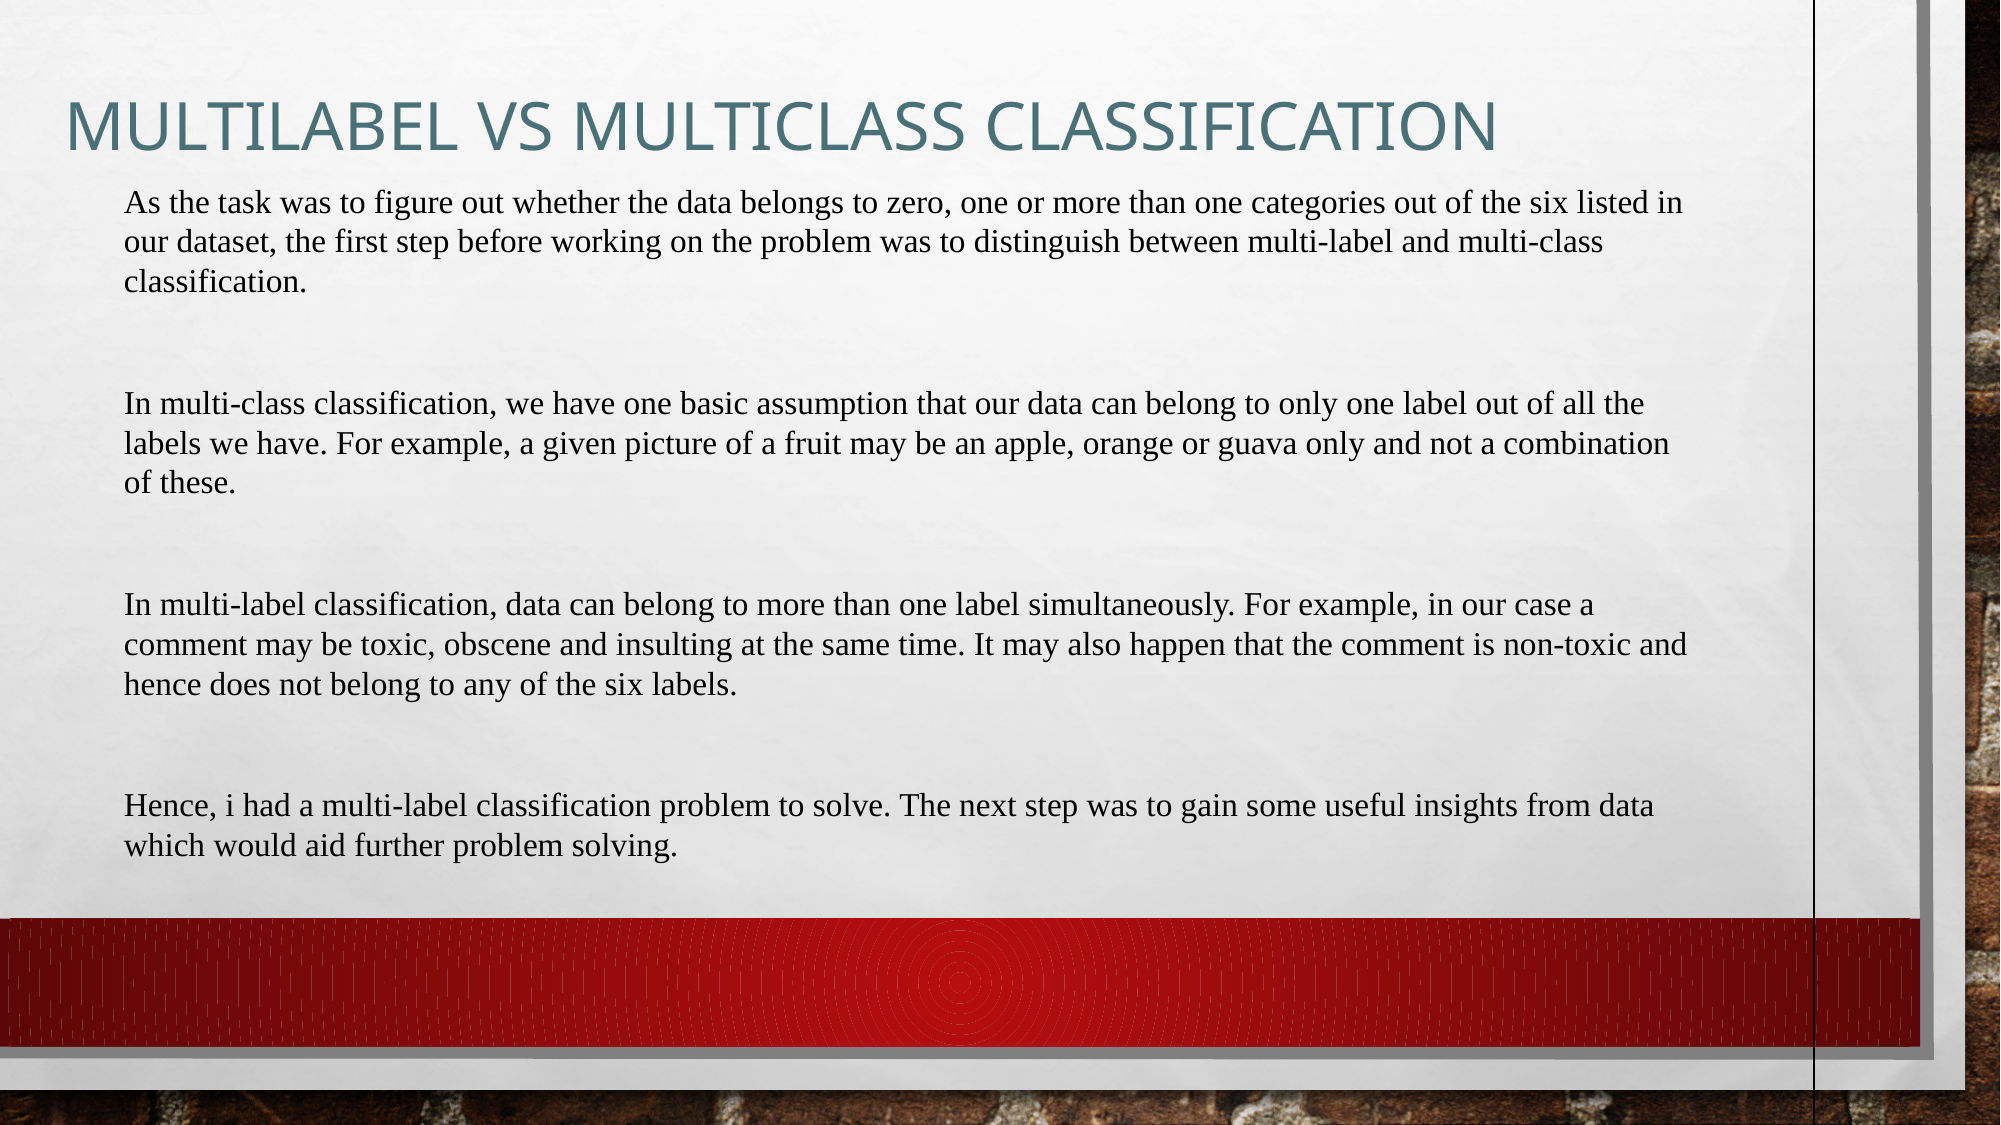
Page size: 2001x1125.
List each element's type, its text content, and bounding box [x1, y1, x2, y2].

picture [1815, 0, 2000, 1125]
picture [0, 1090, 1813, 1125]
title Multilabel vs Multiclass classification [64, 55, 1724, 173]
list As the task was to figure out whether the data belongs to zero, one or more than one categories out of the six listed in our dataset, the first step before working on the problem was to distinguish between multi-label and multi-class classification. In multi-class classification, we have one basic assumption that our data can belong to only one label out of all the labels we have. For example, a given picture of a fruit may be an apple, orange or guava only and not a combination of these. In multi-label classification, data can belong to more than one label simultaneously. For example, in our case a comment may be toxic, obscene and insulting at the same time. It may also happen that the comment is non-toxic and hence does not belong to any of the six labels. Hence, i had a multi-label classification problem to solve. The next step was to gain some useful insights from data which would aid further problem solving. [123, 172, 1692, 909]
